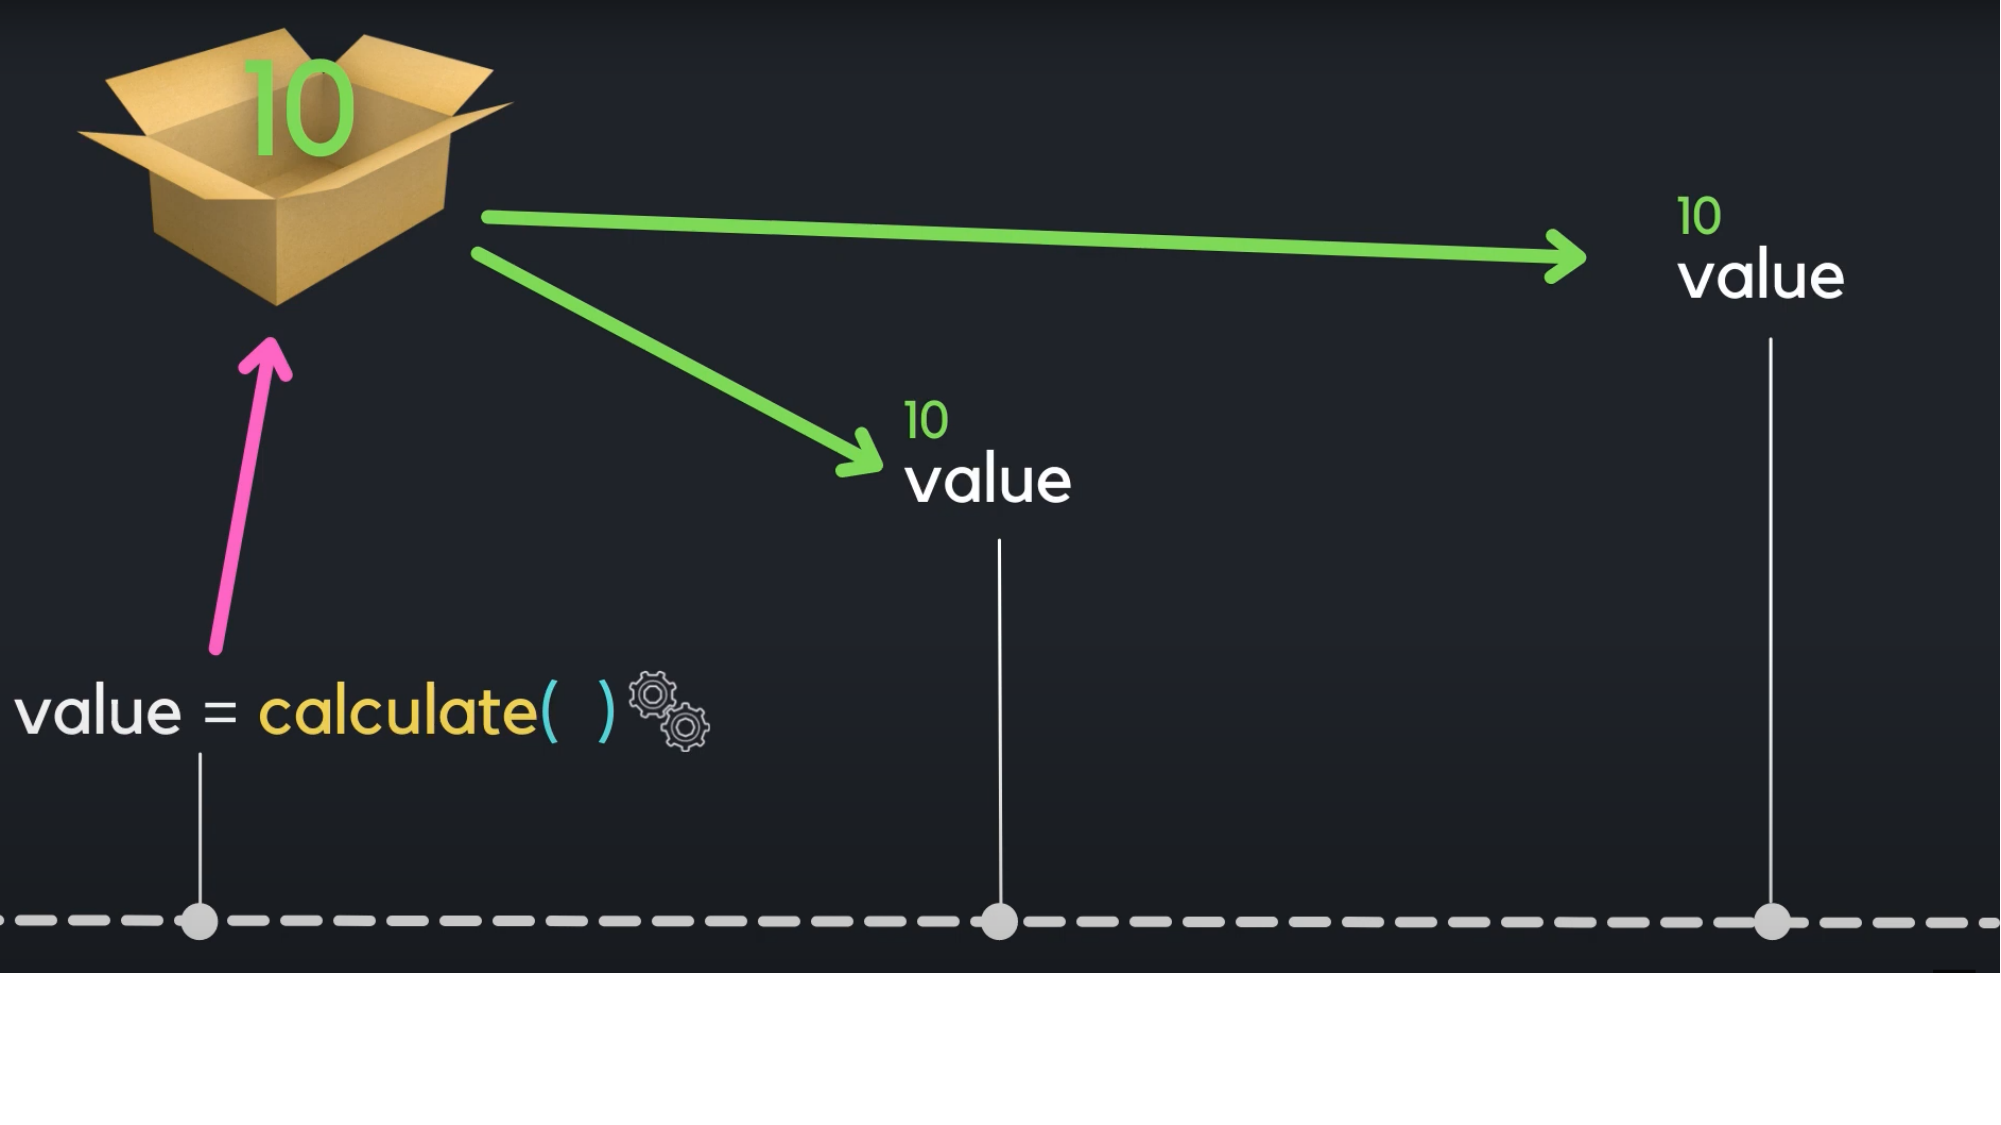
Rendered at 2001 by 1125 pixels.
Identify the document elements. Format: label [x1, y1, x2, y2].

picture [0, 0, 2000, 973]
